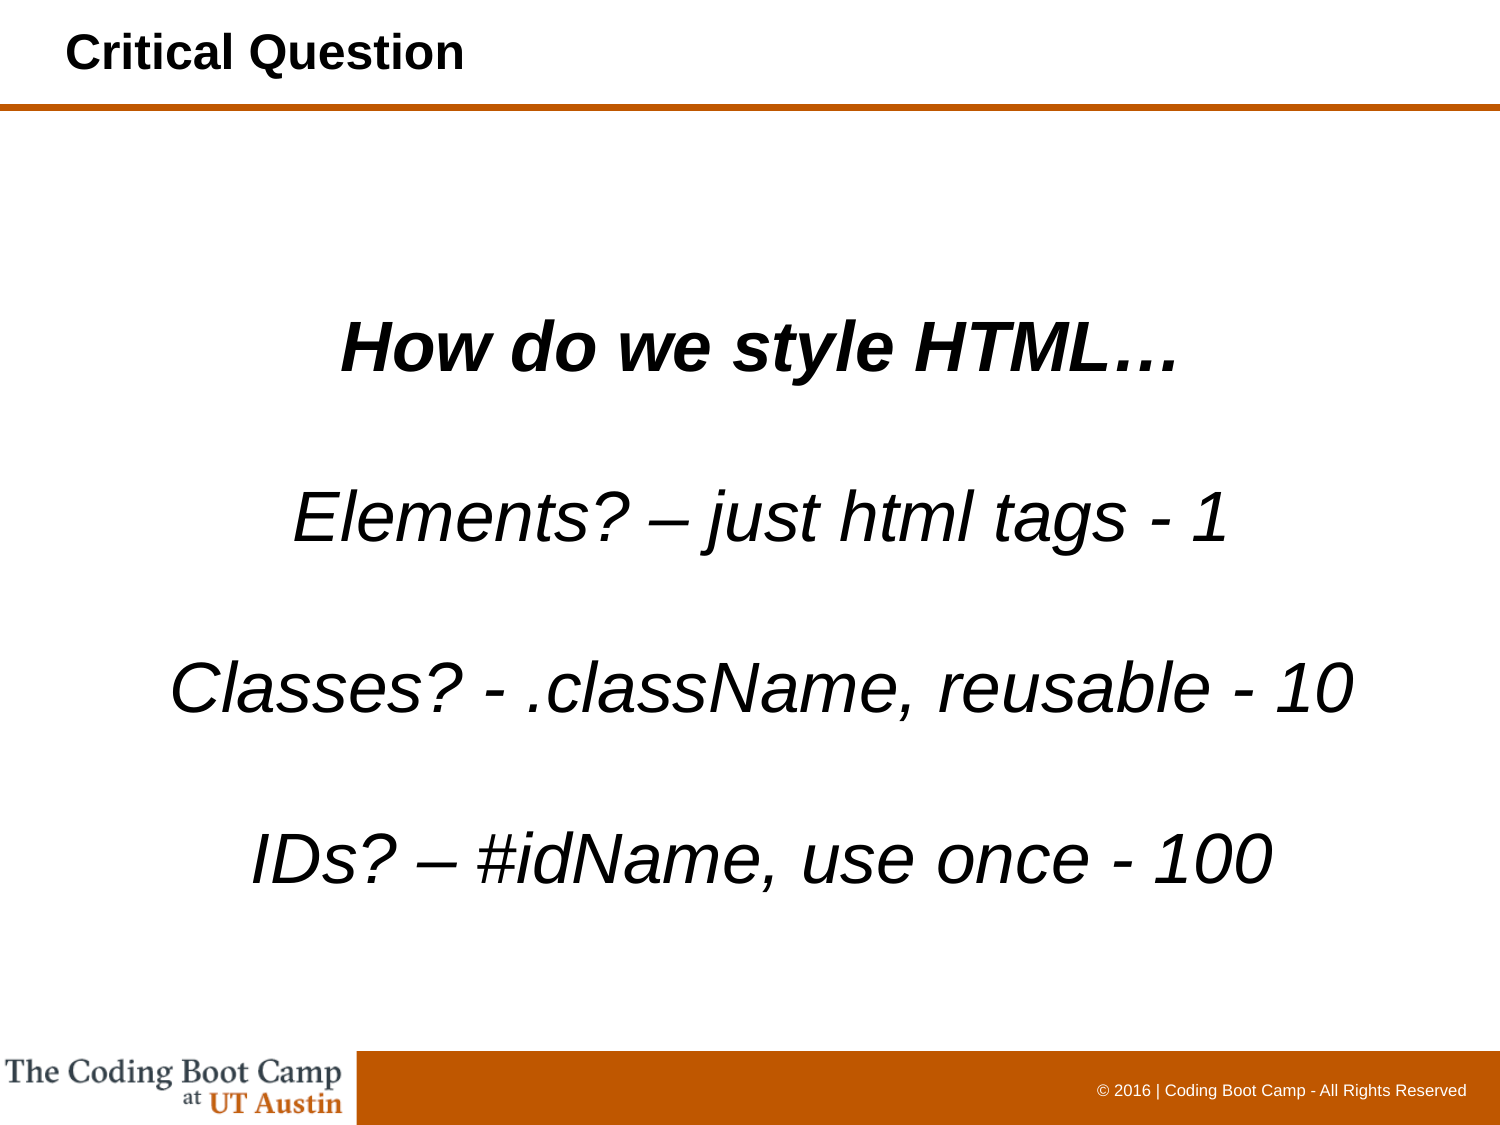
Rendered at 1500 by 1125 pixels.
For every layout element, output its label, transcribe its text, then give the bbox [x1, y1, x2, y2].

picture [0, 1050, 357, 1125]
text_box How do we style HTML… Elements? – just html tags - 1 Classes? - .className, reusable - 10 IDs? – #idName, use once - 100 [75, 287, 1450, 911]
title Critical Question [50, 0, 948, 108]
